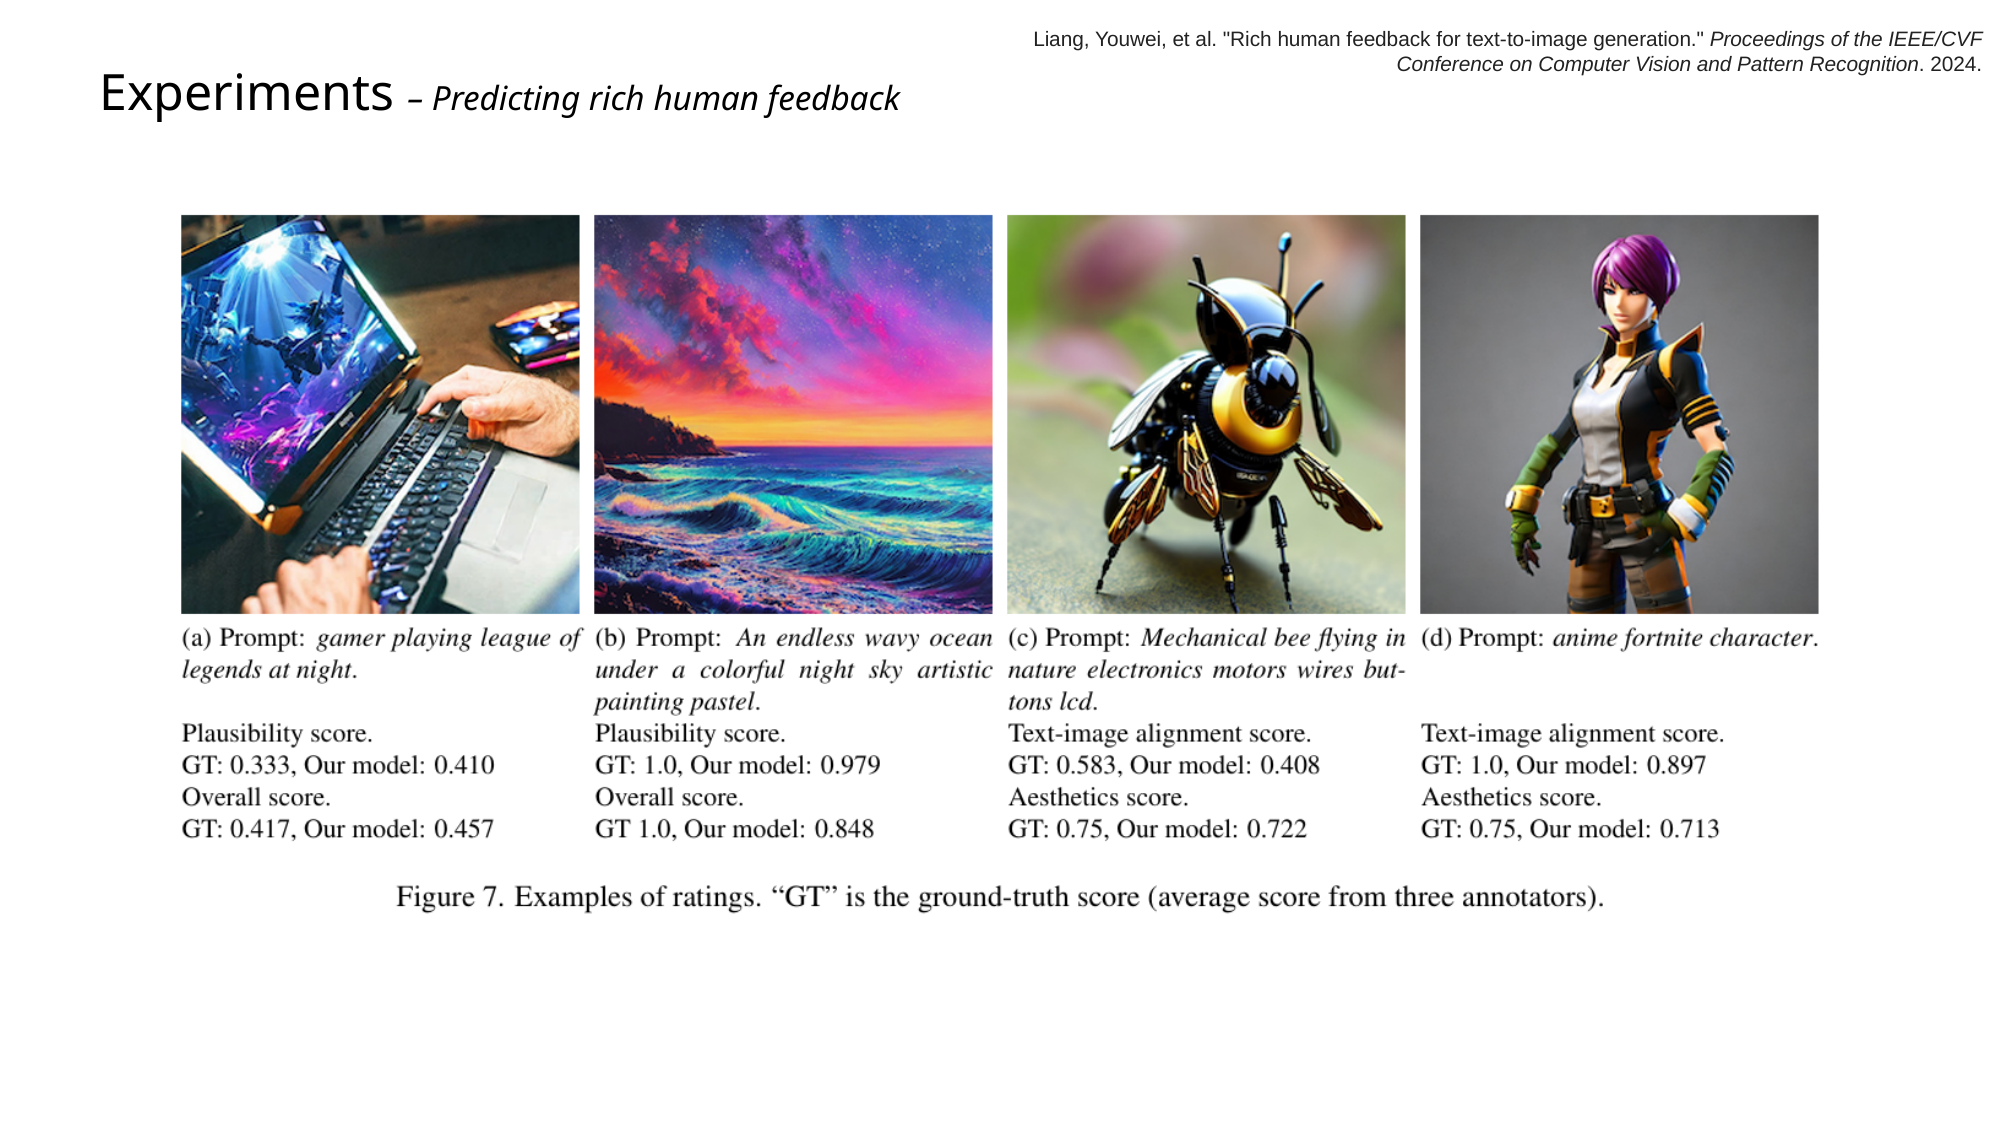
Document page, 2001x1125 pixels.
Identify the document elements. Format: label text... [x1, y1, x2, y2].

text_box Experiments – Predicting rich human feedback [84, 53, 981, 128]
text_box Liang, Youwei, et al. "Rich human feedback for text-to-image generation." Proceedings of the IEEE/CVF Conference on Computer Vision and Pattern Recognition. 2024. [980, 18, 1997, 83]
picture [174, 209, 1826, 916]
